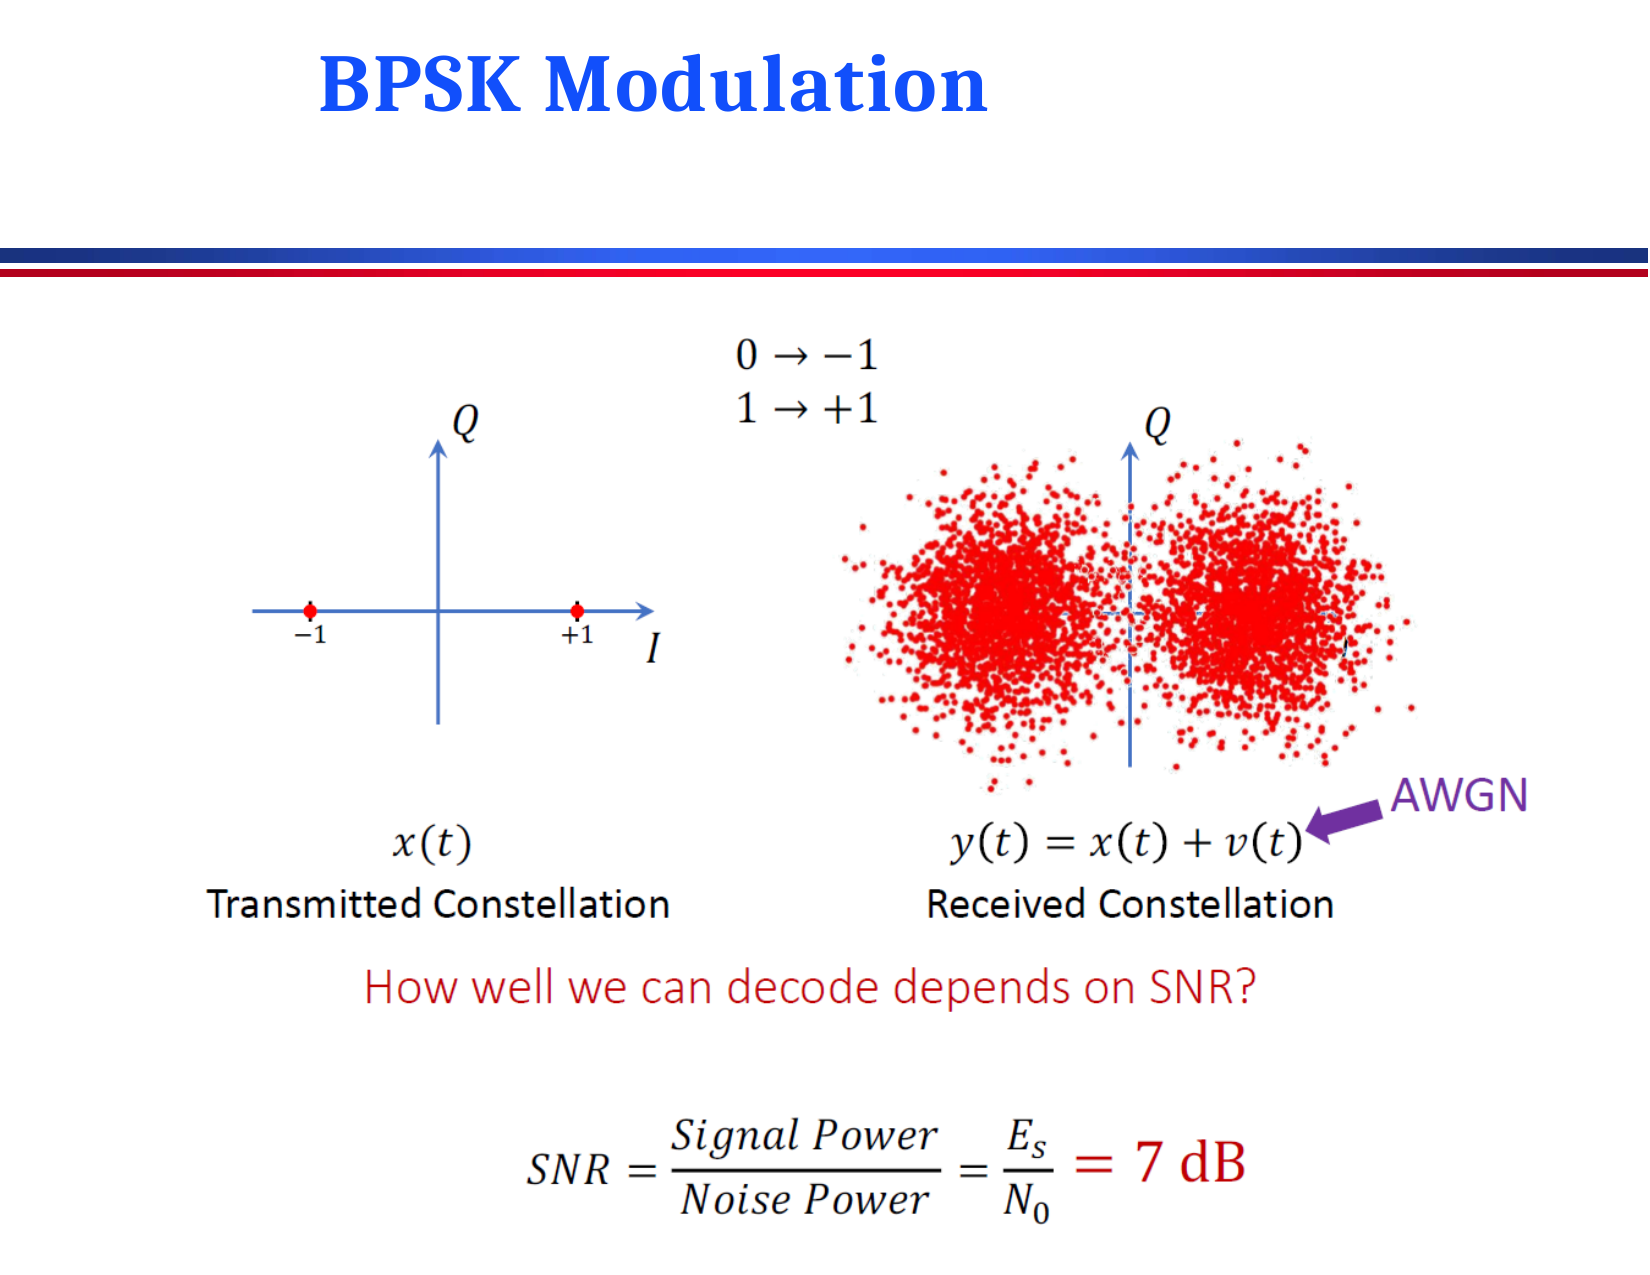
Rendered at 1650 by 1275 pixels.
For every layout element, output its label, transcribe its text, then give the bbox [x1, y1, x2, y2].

title BPSK Modulation [318, 28, 1332, 129]
picture [89, 311, 1537, 1275]
picture [0, 248, 1648, 263]
picture [0, 269, 1648, 277]
